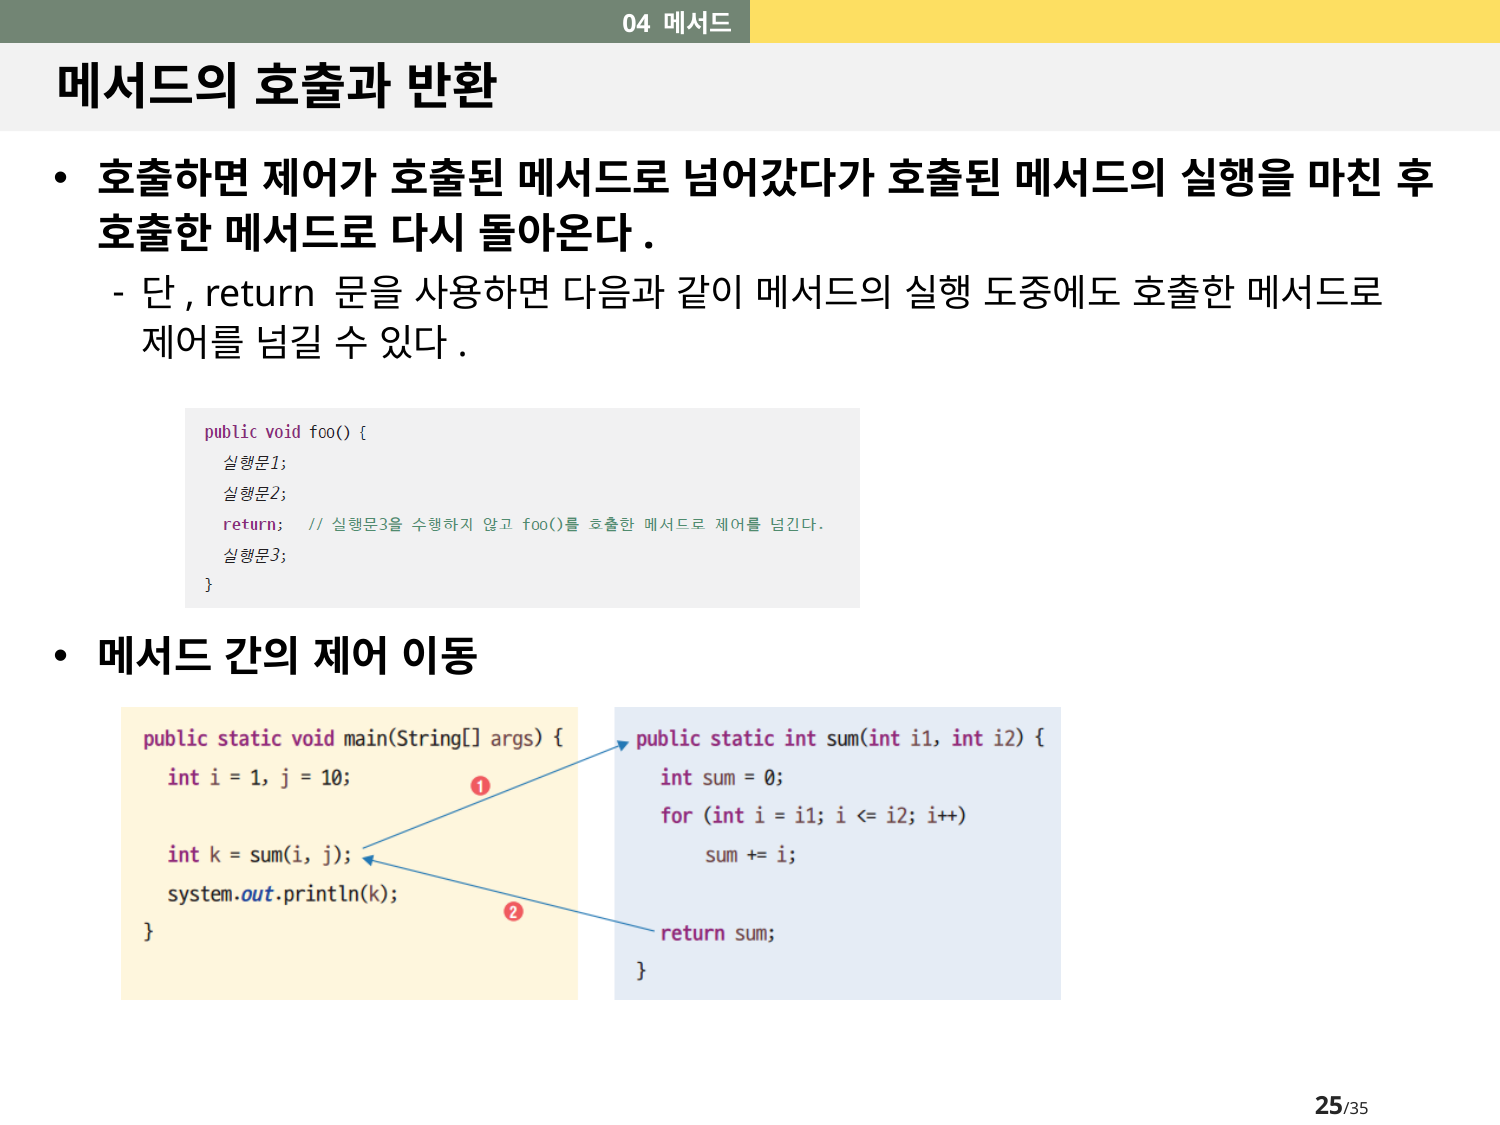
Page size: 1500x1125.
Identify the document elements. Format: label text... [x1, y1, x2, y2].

list 호출하면 제어가 호출된 메서드로 넘어갔다가 호출된 메서드의 실행을 마친 후 호출한 메서드로 다시 돌아온다. 단, return 문을 사용하면 다음과 같이 메서드의 실행 도중에도 호출한 메서드로 제어를 넘길 수 있다. 메서드 간의 제어 이동 [38, 139, 1456, 1015]
list 04 메서드 [0, 0, 748, 43]
picture [182, 404, 860, 611]
picture [120, 707, 1061, 1000]
title 메서드의 호출과 반환 [41, 42, 1459, 128]
